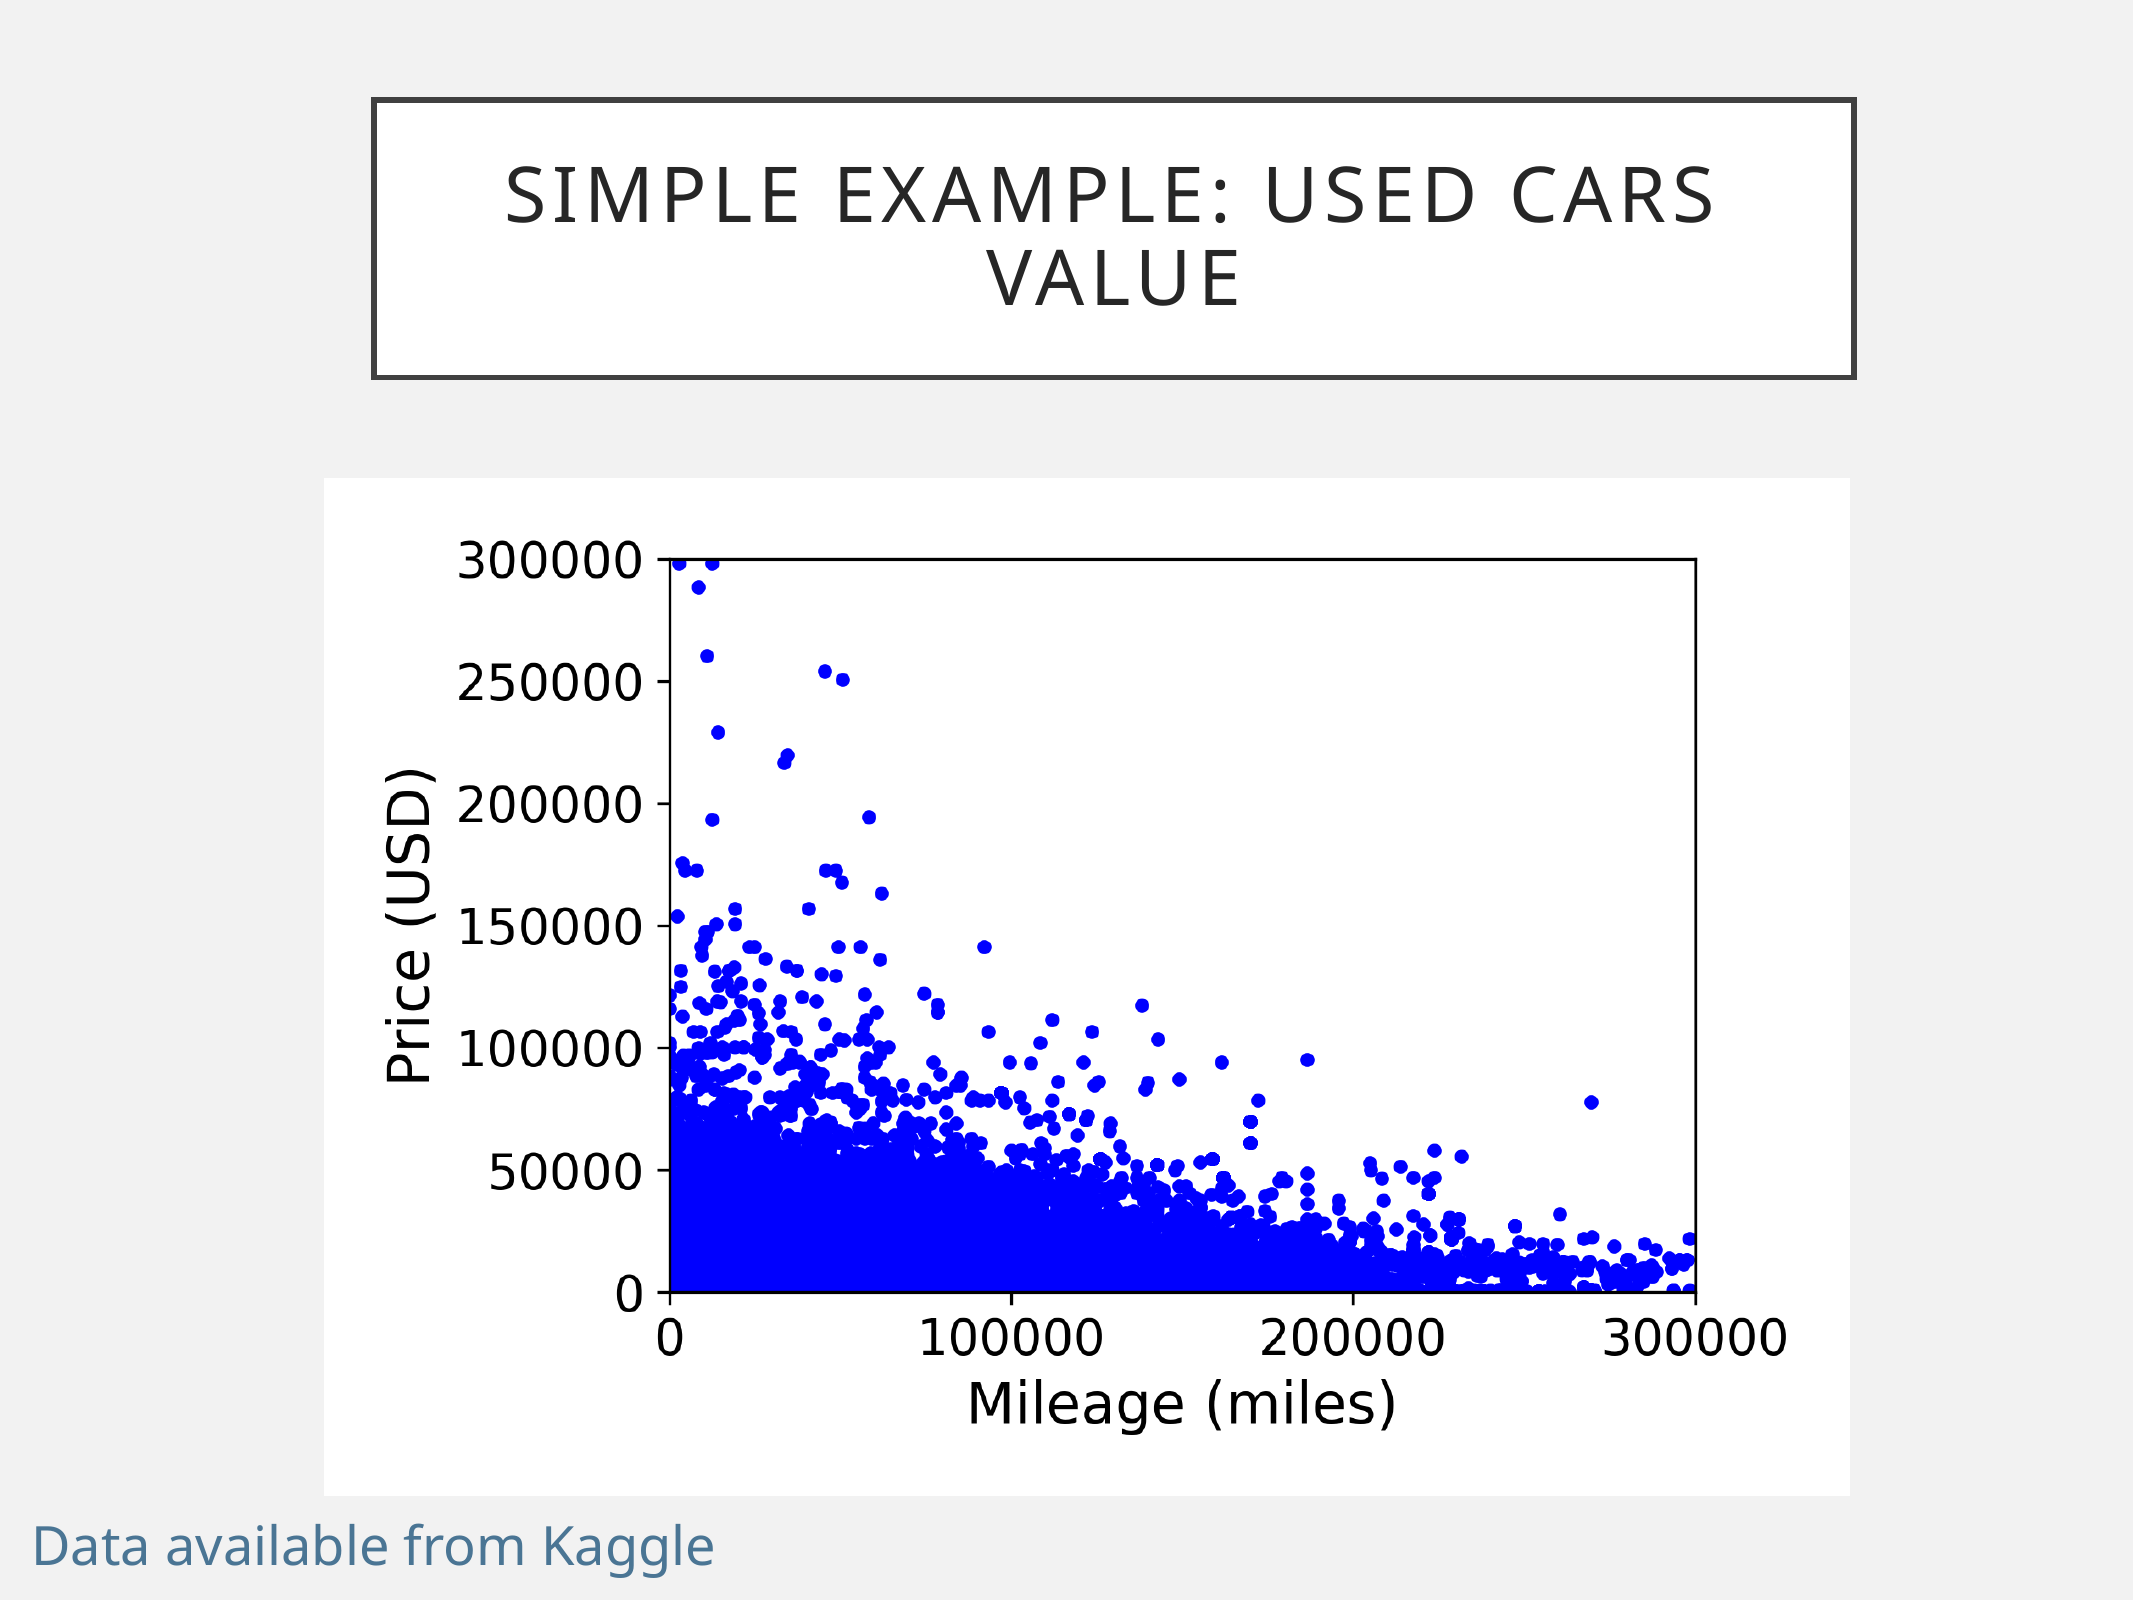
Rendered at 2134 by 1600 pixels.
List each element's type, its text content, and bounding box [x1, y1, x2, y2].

picture [324, 478, 1850, 1496]
title Simple example: USED Cars value [371, 97, 1857, 380]
text_box Data available from Kaggle [16, 1503, 732, 1584]
